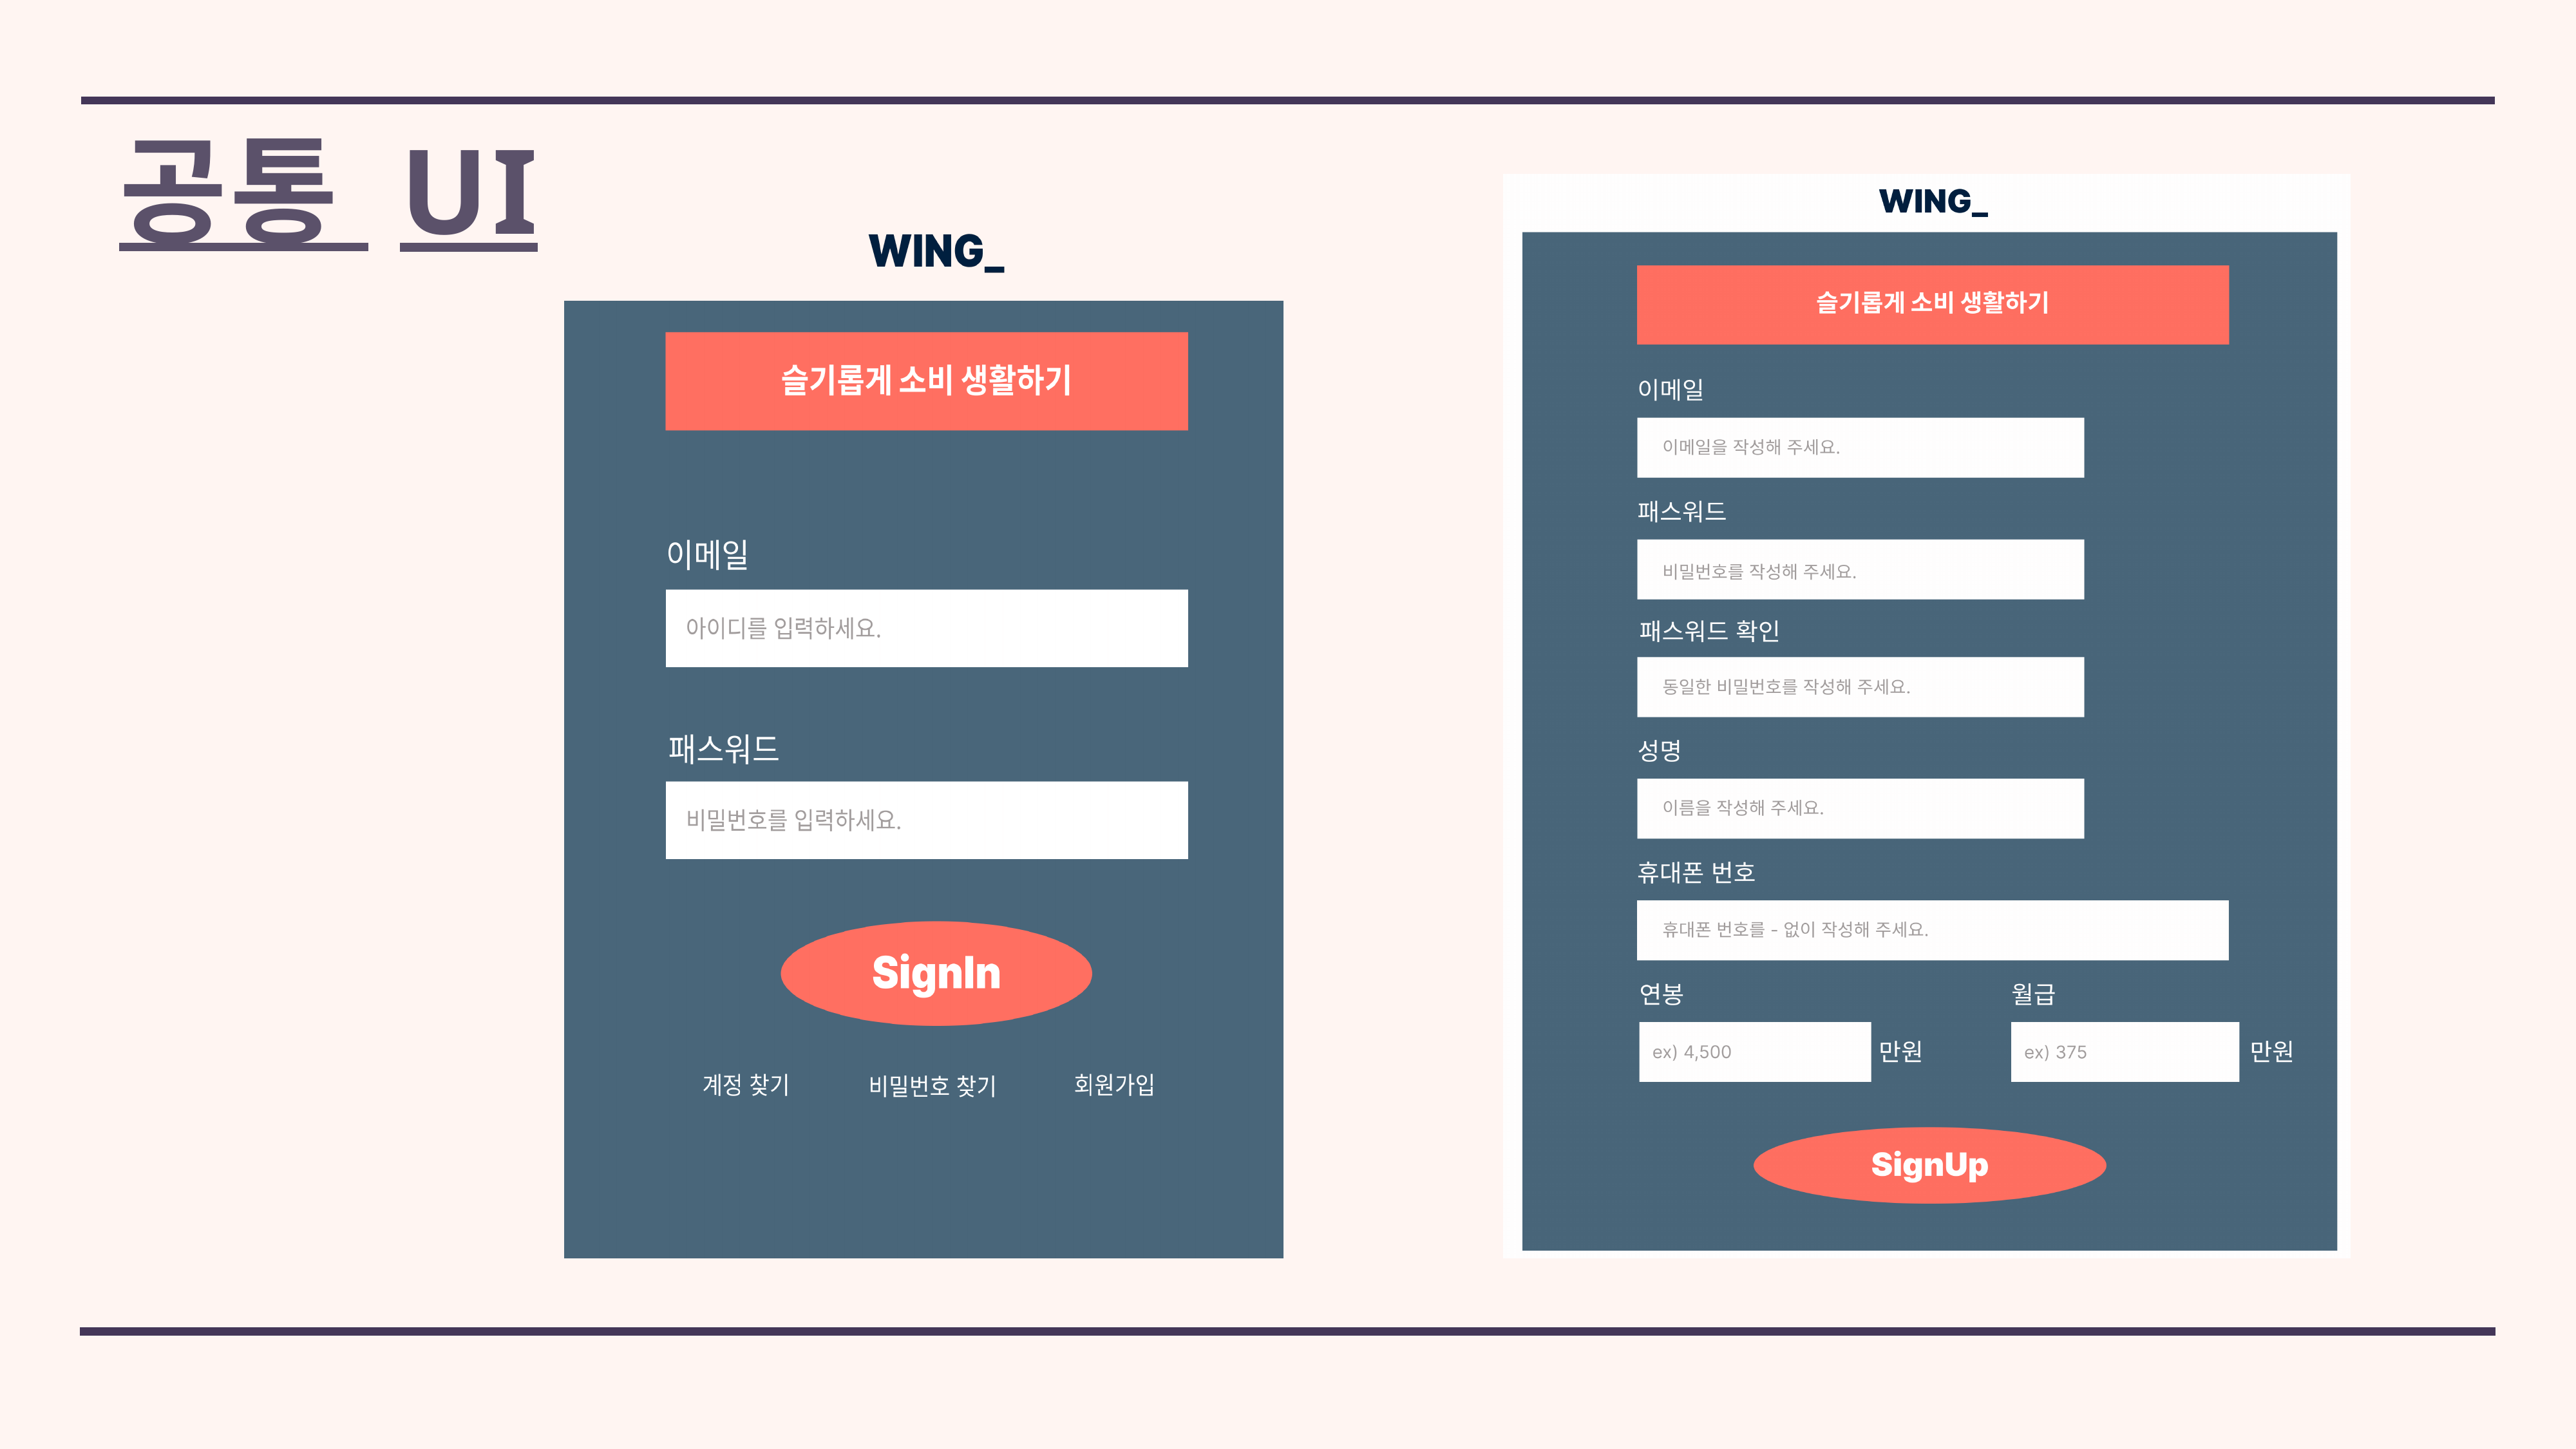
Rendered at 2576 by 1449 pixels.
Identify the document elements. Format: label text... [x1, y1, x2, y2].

title 공통 UI [113, 127, 2249, 303]
picture [564, 223, 1283, 1258]
picture [1503, 174, 2351, 1258]
